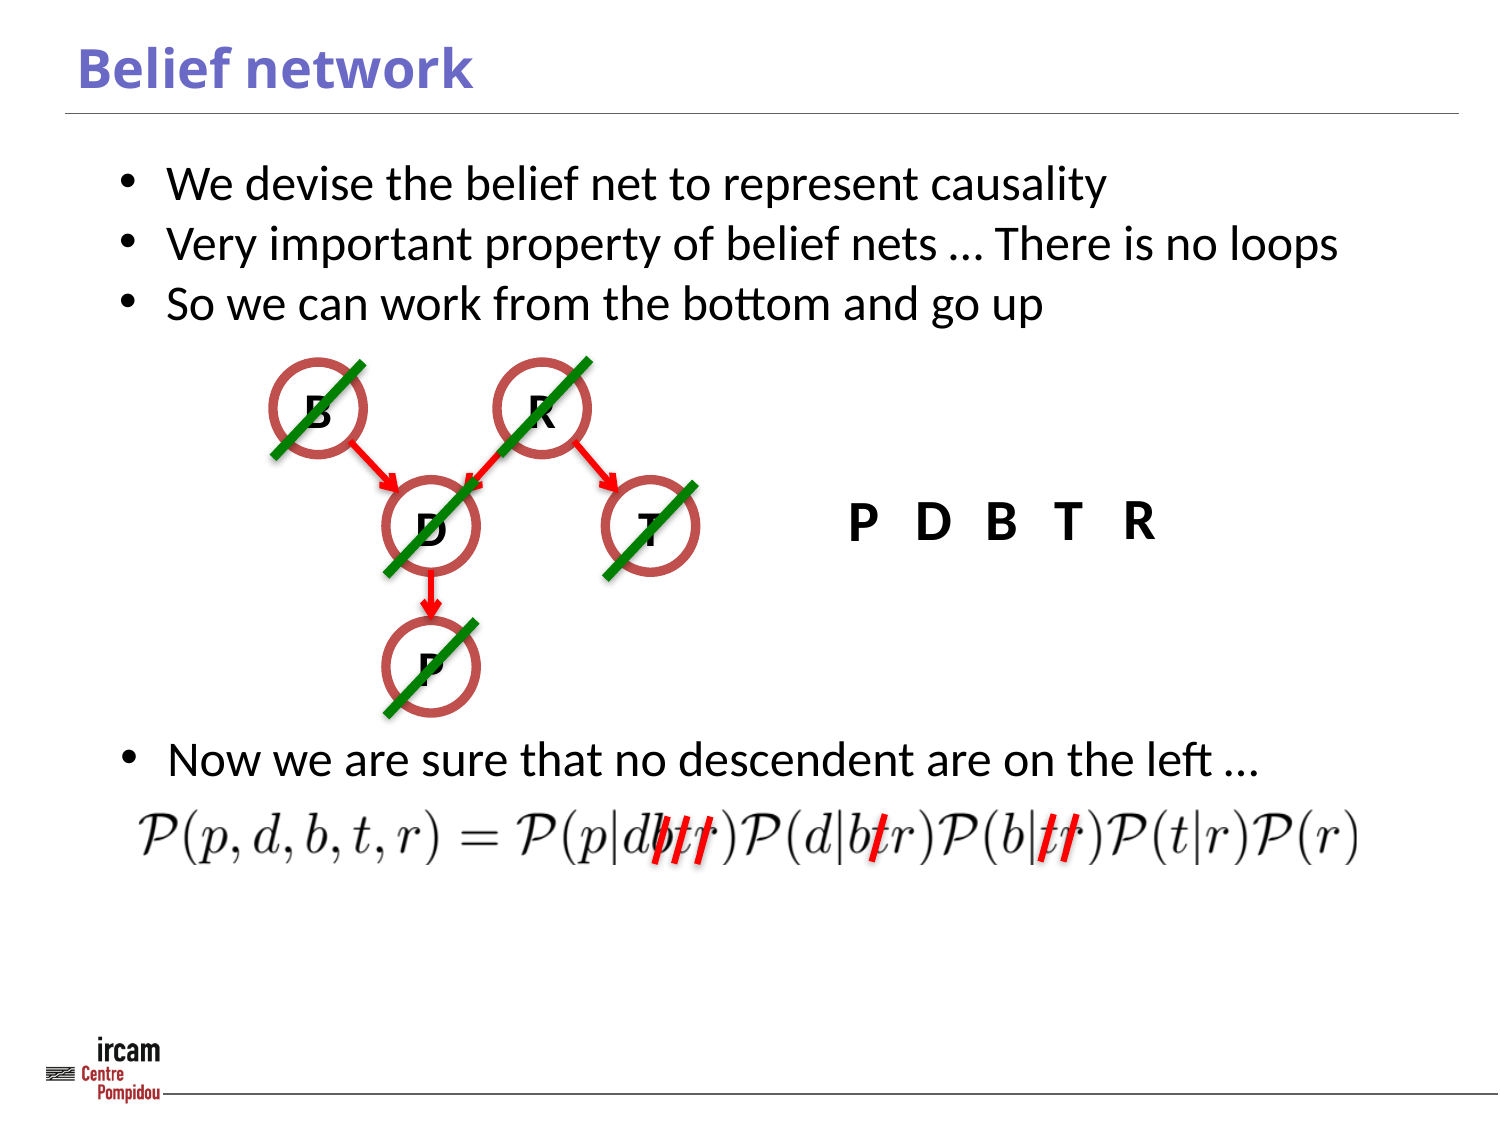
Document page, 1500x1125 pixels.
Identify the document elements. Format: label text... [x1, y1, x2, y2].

text_box B [970, 474, 1034, 560]
text_box R [1108, 474, 1172, 559]
text_box We devise the belief net to represent causality Very important property of belief nets … There is no loops So we can work from the bottom and go up [104, 143, 1355, 339]
text_box D [901, 474, 968, 560]
text_box T [1039, 474, 1098, 560]
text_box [654, 816, 668, 865]
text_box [272, 361, 364, 459]
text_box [385, 620, 477, 717]
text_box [696, 816, 711, 865]
text_box P [834, 475, 895, 560]
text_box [462, 440, 511, 494]
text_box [1063, 813, 1077, 862]
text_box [871, 813, 886, 862]
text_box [499, 358, 591, 455]
picture [30, 997, 164, 1125]
title Belief network [61, 13, 1339, 121]
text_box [673, 815, 688, 864]
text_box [605, 482, 696, 579]
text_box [1040, 813, 1054, 862]
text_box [573, 440, 619, 494]
text_box Now we are sure that no descendent are on the left … [105, 718, 1274, 794]
picture [138, 807, 1357, 865]
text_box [349, 440, 400, 494]
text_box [385, 479, 477, 576]
